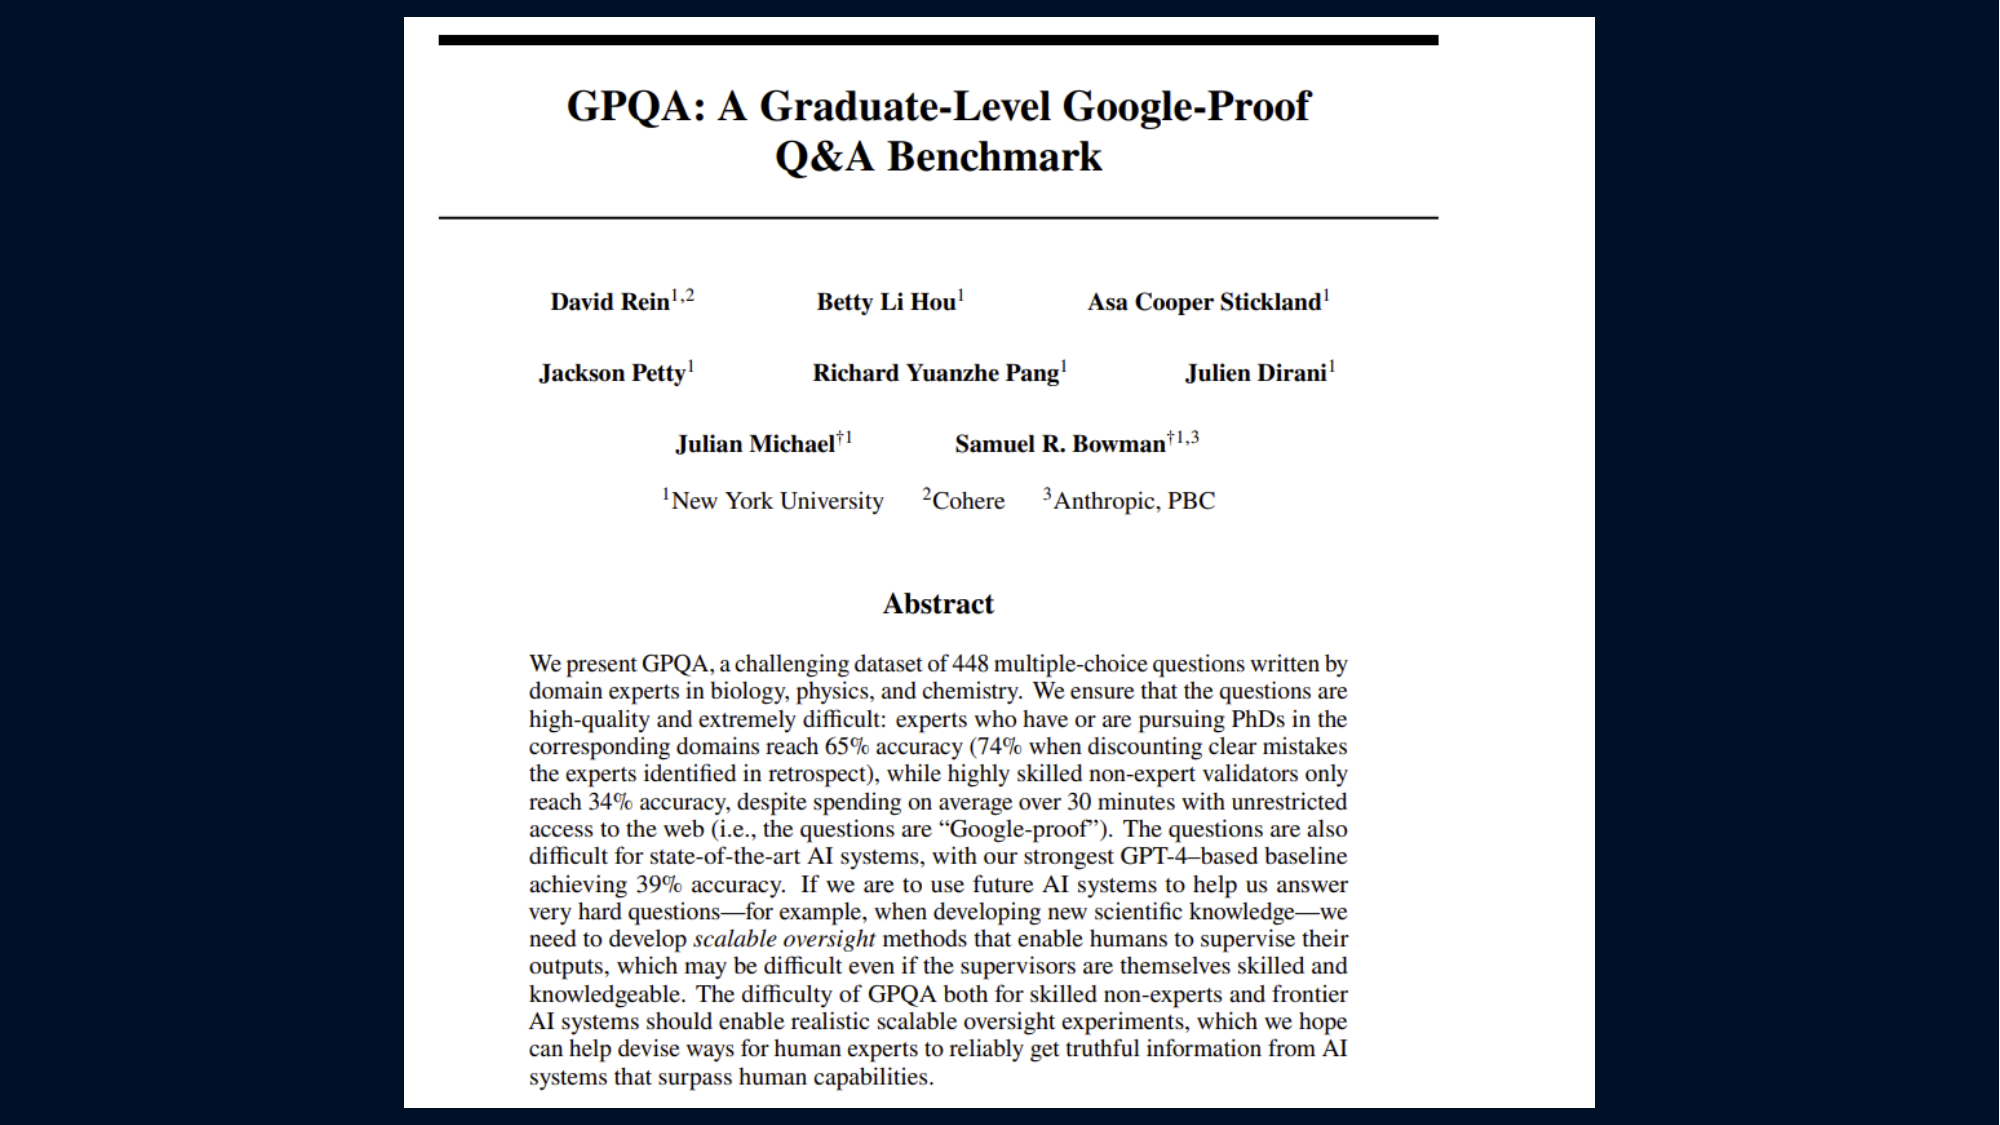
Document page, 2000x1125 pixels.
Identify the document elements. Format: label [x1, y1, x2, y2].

picture [404, 17, 1595, 1108]
